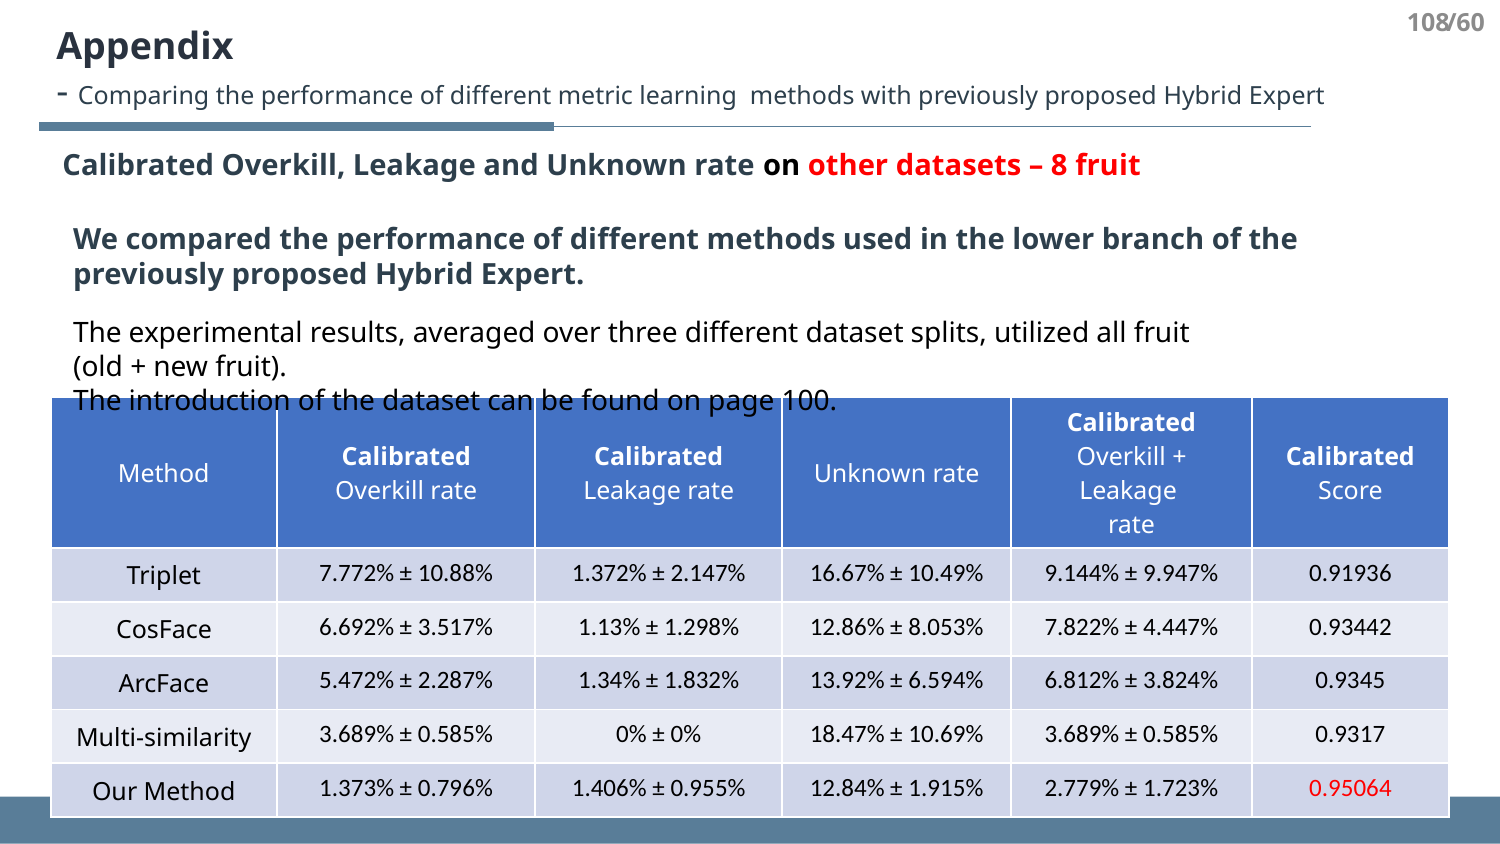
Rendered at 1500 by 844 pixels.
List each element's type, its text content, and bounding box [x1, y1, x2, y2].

table_cell 7.822% ± 4.447% [1012, 603, 1251, 655]
table_header Calibrated Overkill rate [278, 423, 534, 547]
table_header Method [52, 398, 276, 547]
table_cell 0.9317 [1253, 710, 1448, 762]
slide_number 108 [1162, 0, 1465, 48]
text_box Calibrated Overkill, Leakage and Unknown rate on other datasets – 8 fruit [47, 138, 1161, 189]
text_box Appendix - Comparing the performance of different metric learning methods with previously proposed Hybrid Expert [41, 14, 1492, 120]
footer /60 [1465, 1, 1500, 47]
table_cell 0.9345 [1253, 657, 1448, 709]
table_cell 5.472% ± 2.287% [278, 657, 534, 709]
table_cell 0.93442 [1253, 603, 1448, 655]
table_cell 1.34% ± 1.832% [536, 657, 781, 709]
table_cell 3.689% ± 0.585% [1012, 710, 1251, 762]
table_cell 6.692% ± 3.517% [278, 603, 534, 655]
table_cell Triplet [52, 549, 276, 601]
table_cell 13.92% ± 6.594% [783, 657, 1010, 709]
table_cell Our Method [52, 764, 276, 816]
table_header Calibrated Score [1253, 398, 1448, 547]
table_cell 18.47% ± 10.69% [783, 710, 1010, 762]
table_cell 12.86% ± 8.053% [783, 603, 1010, 655]
table_cell 0% ± 0% [536, 710, 781, 762]
text_box We compared the performance of different methods used in the lower branch of the previously proposed Hybrid Expert. [58, 212, 1409, 298]
table_cell CosFace [52, 603, 276, 655]
table_cell 3.689% ± 0.585% [278, 710, 534, 762]
table_cell Multi-similarity [52, 710, 276, 762]
table_cell 16.67% ± 10.49% [783, 549, 1010, 601]
table_header Unknown rate [783, 423, 1010, 547]
table_cell 6.812% ± 3.824% [1012, 657, 1251, 709]
text_box The experimental results, averaged over three different dataset splits, utilized all fruit (old + new fruit). The introduction of the dataset can be found on page 100. [58, 307, 1237, 423]
table_cell 2.779% ± 1.723% [1012, 764, 1251, 816]
table_cell 0.95064 [1253, 764, 1448, 816]
table_cell 7.772% ± 10.88% [278, 549, 534, 601]
table_cell 12.84% ± 1.915% [783, 764, 1010, 816]
table_header Calibrated Leakage rate [536, 423, 781, 547]
table_cell 1.373% ± 0.796% [278, 764, 534, 816]
table_header Calibrated Overkill + Leakage rate [1012, 398, 1251, 547]
table_cell 1.406% ± 0.955% [536, 764, 781, 816]
table_cell 0.91936 [1253, 549, 1448, 601]
table_cell 1.372% ± 2.147% [536, 549, 781, 601]
table_cell ArcFace [52, 657, 276, 709]
table_cell 9.144% ± 9.947% [1012, 549, 1251, 601]
table_cell 1.13% ± 1.298% [536, 603, 781, 655]
